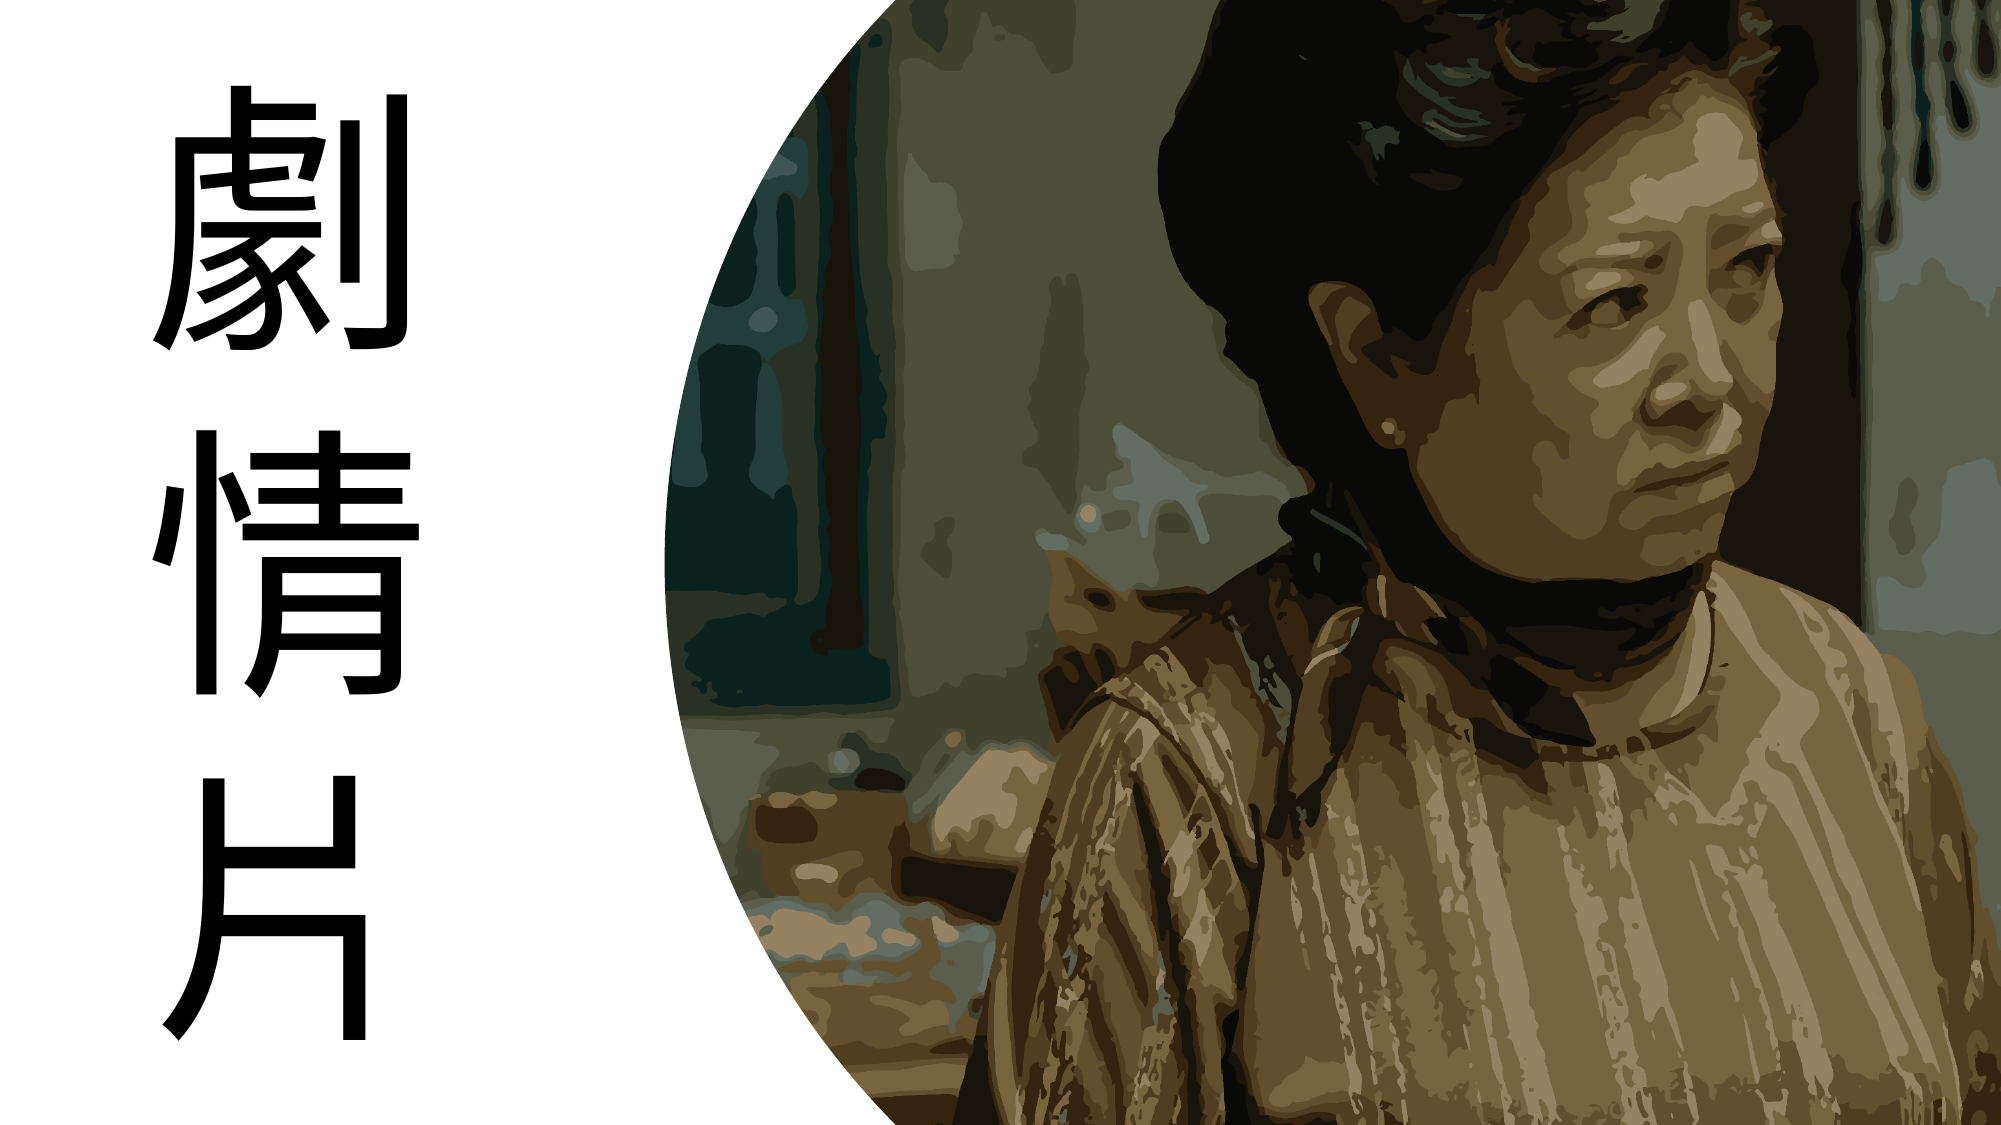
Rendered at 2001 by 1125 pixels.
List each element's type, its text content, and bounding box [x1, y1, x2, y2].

picture [664, 0, 2001, 1125]
text_box 劇情片 [130, 32, 377, 1082]
